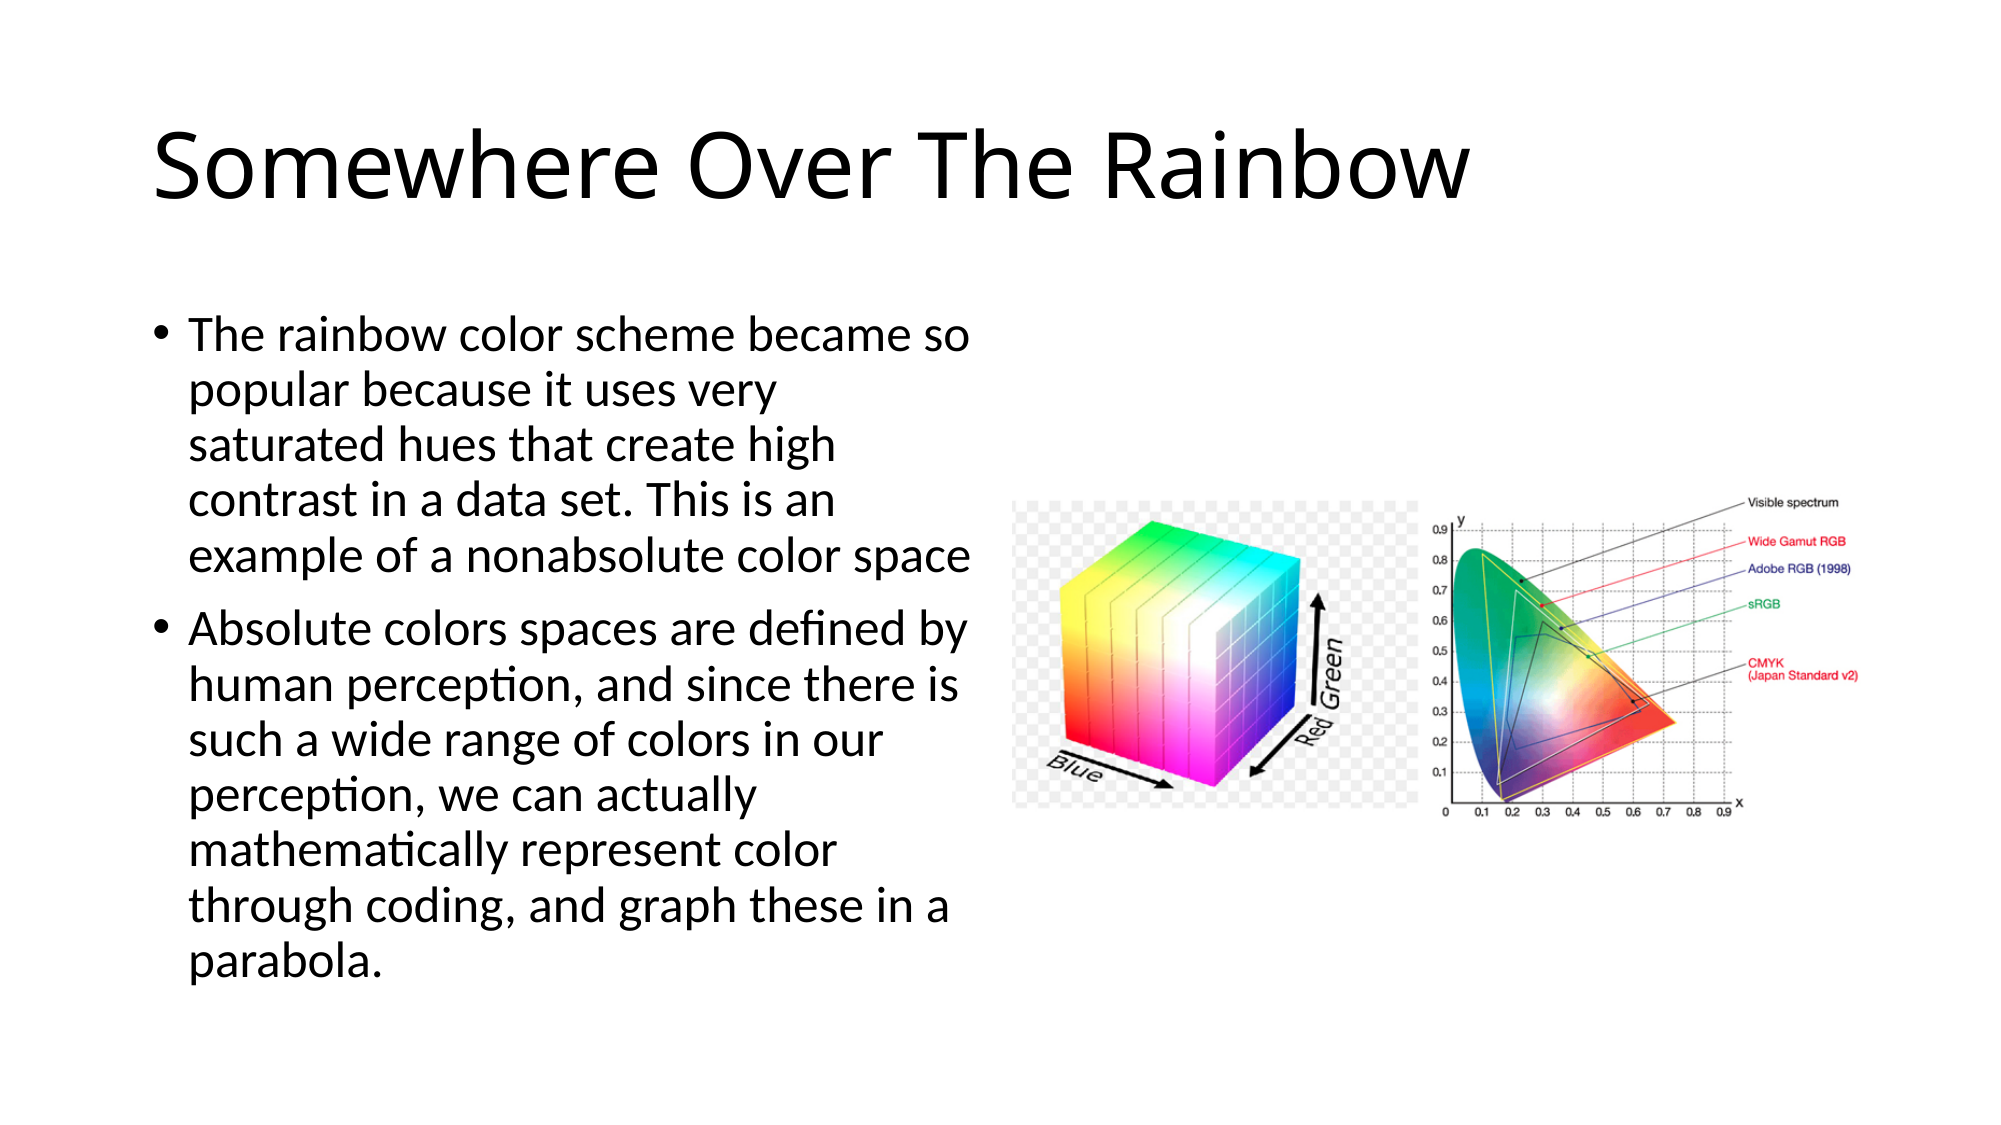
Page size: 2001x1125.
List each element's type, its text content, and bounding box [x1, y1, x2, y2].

title Somewhere Over The Rainbow [137, 59, 1863, 278]
list The rainbow color scheme became so popular because it uses very saturated hues that create high contrast in a data set. This is an example of a nonabsolute color space Absolute colors spaces are defined by human perception, and since there is such a wide range of colors in our perception, we can actually mathematically represent color through coding, and graph these in a parabola. [137, 299, 988, 1014]
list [1012, 489, 1863, 824]
